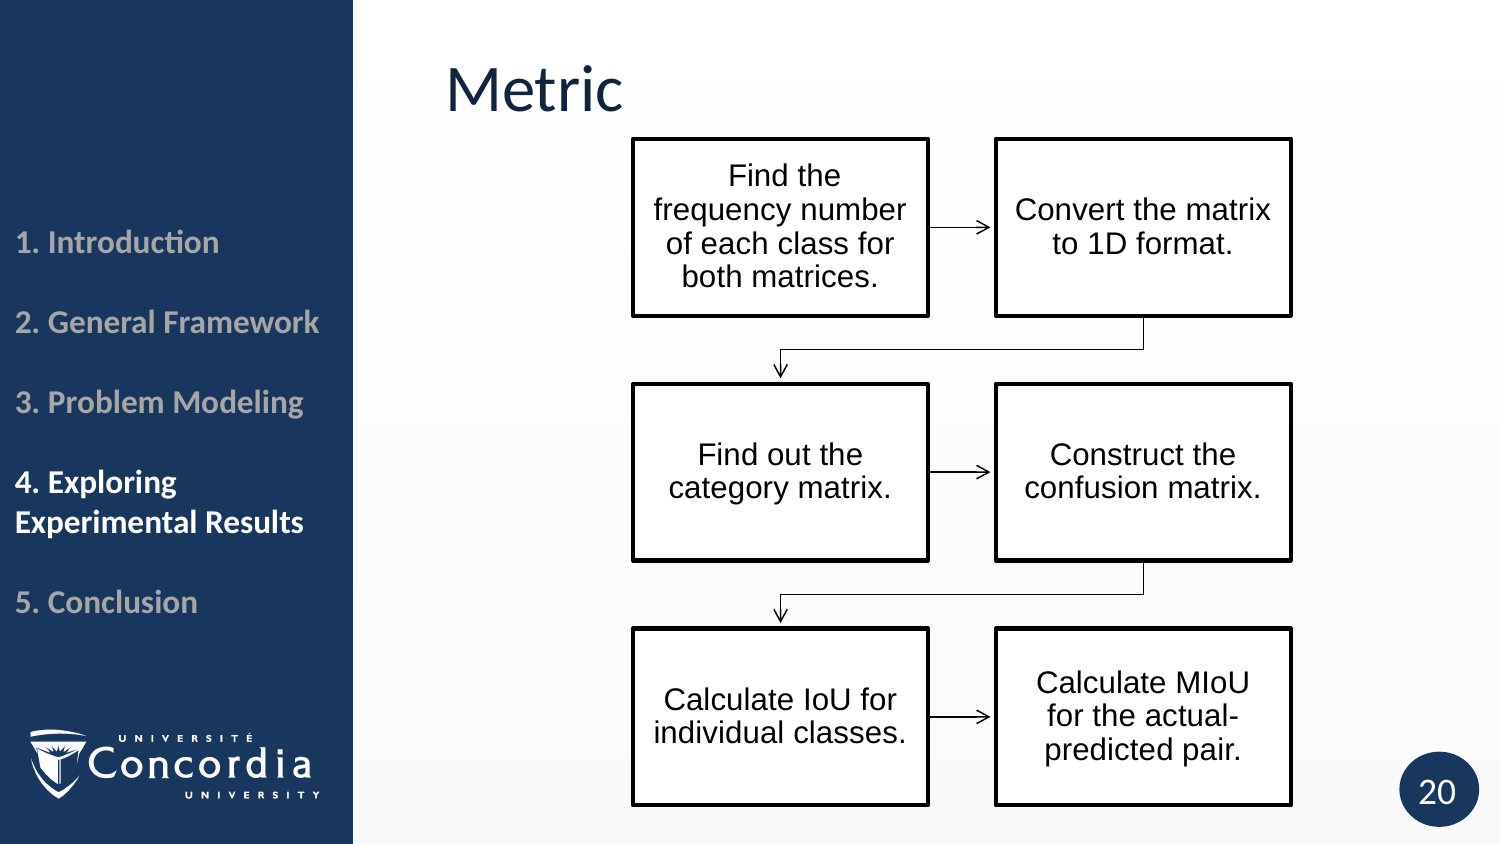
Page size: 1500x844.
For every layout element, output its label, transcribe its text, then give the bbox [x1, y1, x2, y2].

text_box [0, 0, 376, 844]
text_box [461, 138, 1463, 806]
text_box Metric [430, 37, 828, 133]
text_box [1406, 760, 1482, 829]
picture [10, 715, 341, 818]
